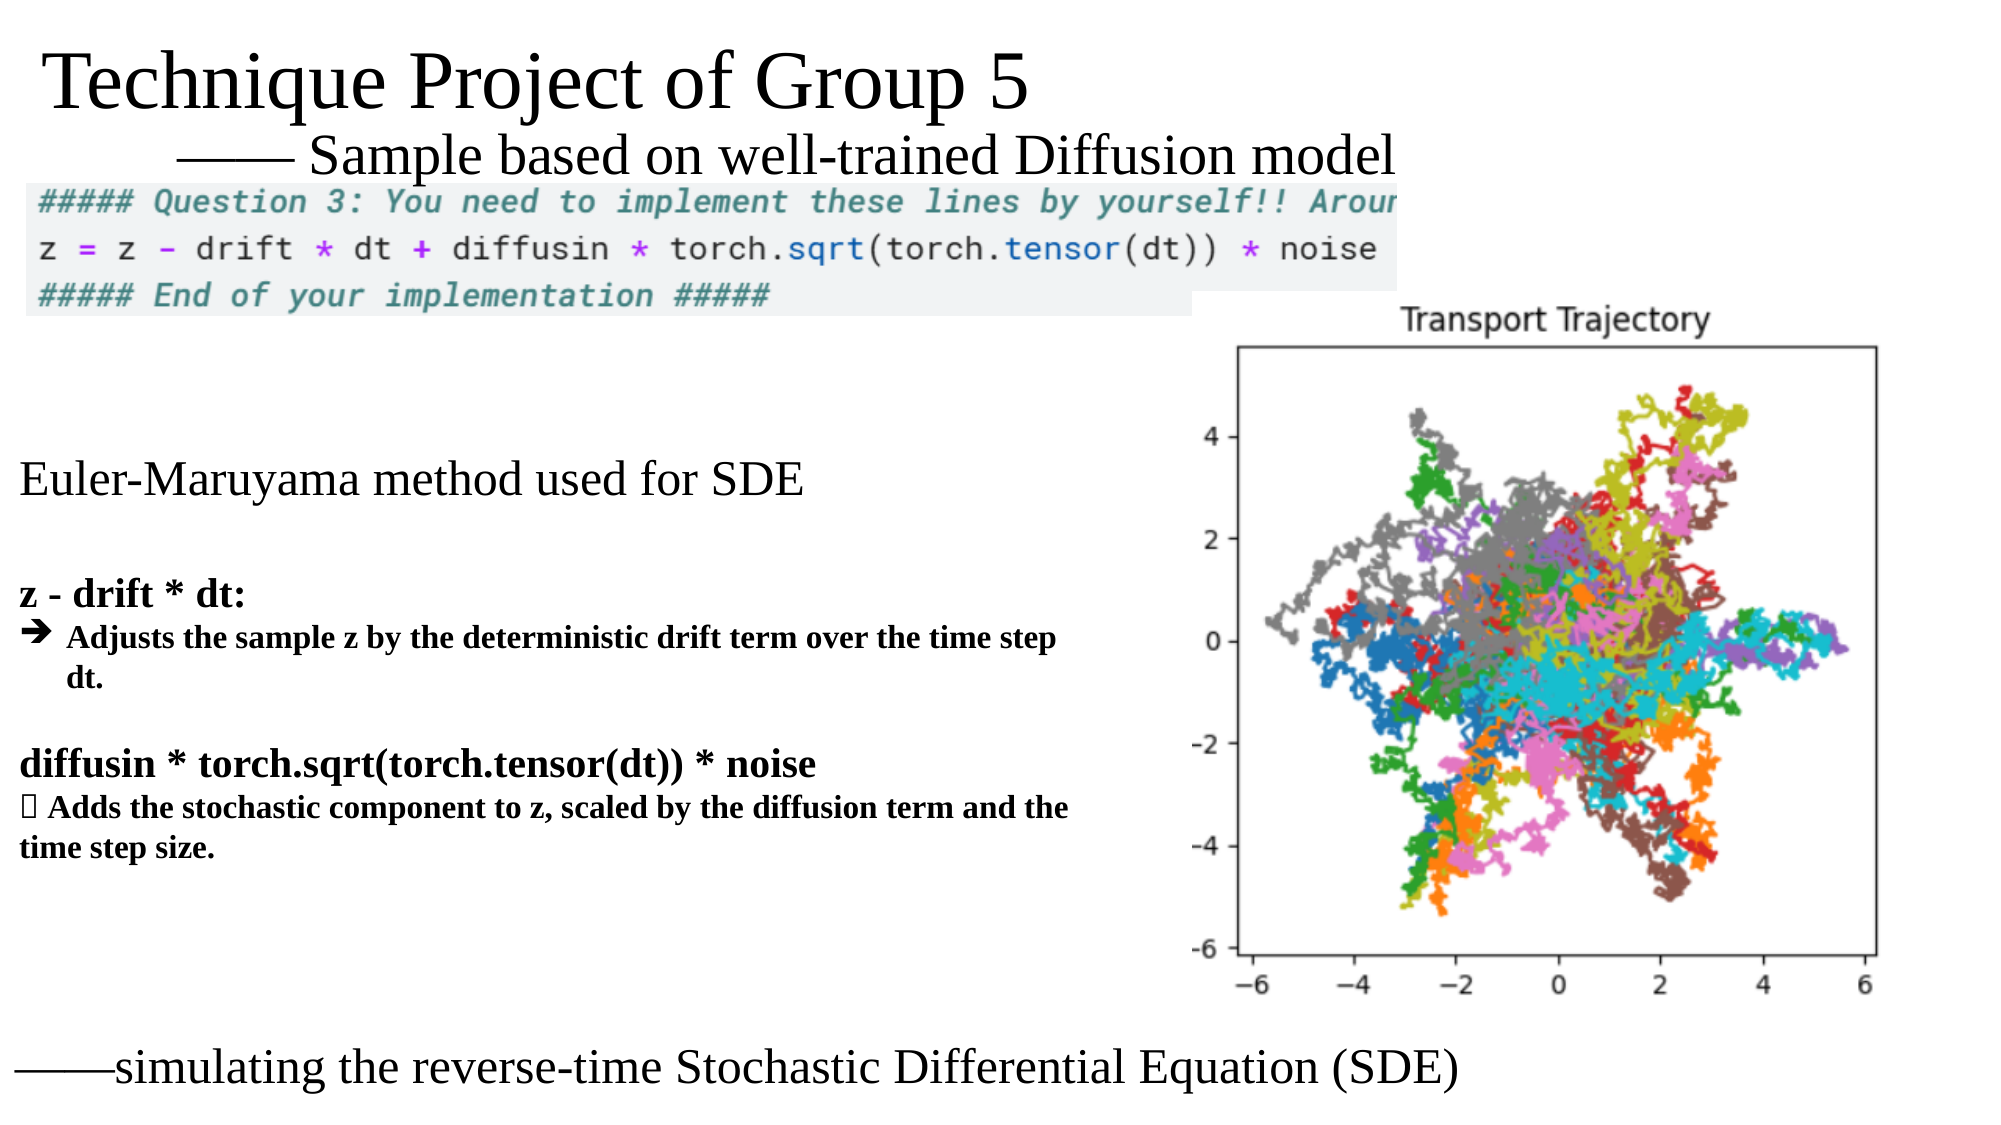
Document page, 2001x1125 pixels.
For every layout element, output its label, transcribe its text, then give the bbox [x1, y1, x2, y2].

text_box Euler-Maruyama method used for SDE z - drift * dt: Adjusts the sample z by the deterministic drift term over the time step dt. diffusin * torch.sqrt(torch.tensor(dt)) * noise  Adds the stochastic component to z, scaled by the diffusion term and the time step size. [4, 438, 1088, 873]
picture [26, 183, 1904, 1017]
text_box ——simulating the reverse-time Stochastic Differential Equation (SDE) [0, 1025, 1479, 1101]
text_box Technique Project of Group 5 [26, 28, 1752, 147]
text_box —— Sample based on well-trained Diffusion model [163, 108, 1445, 264]
